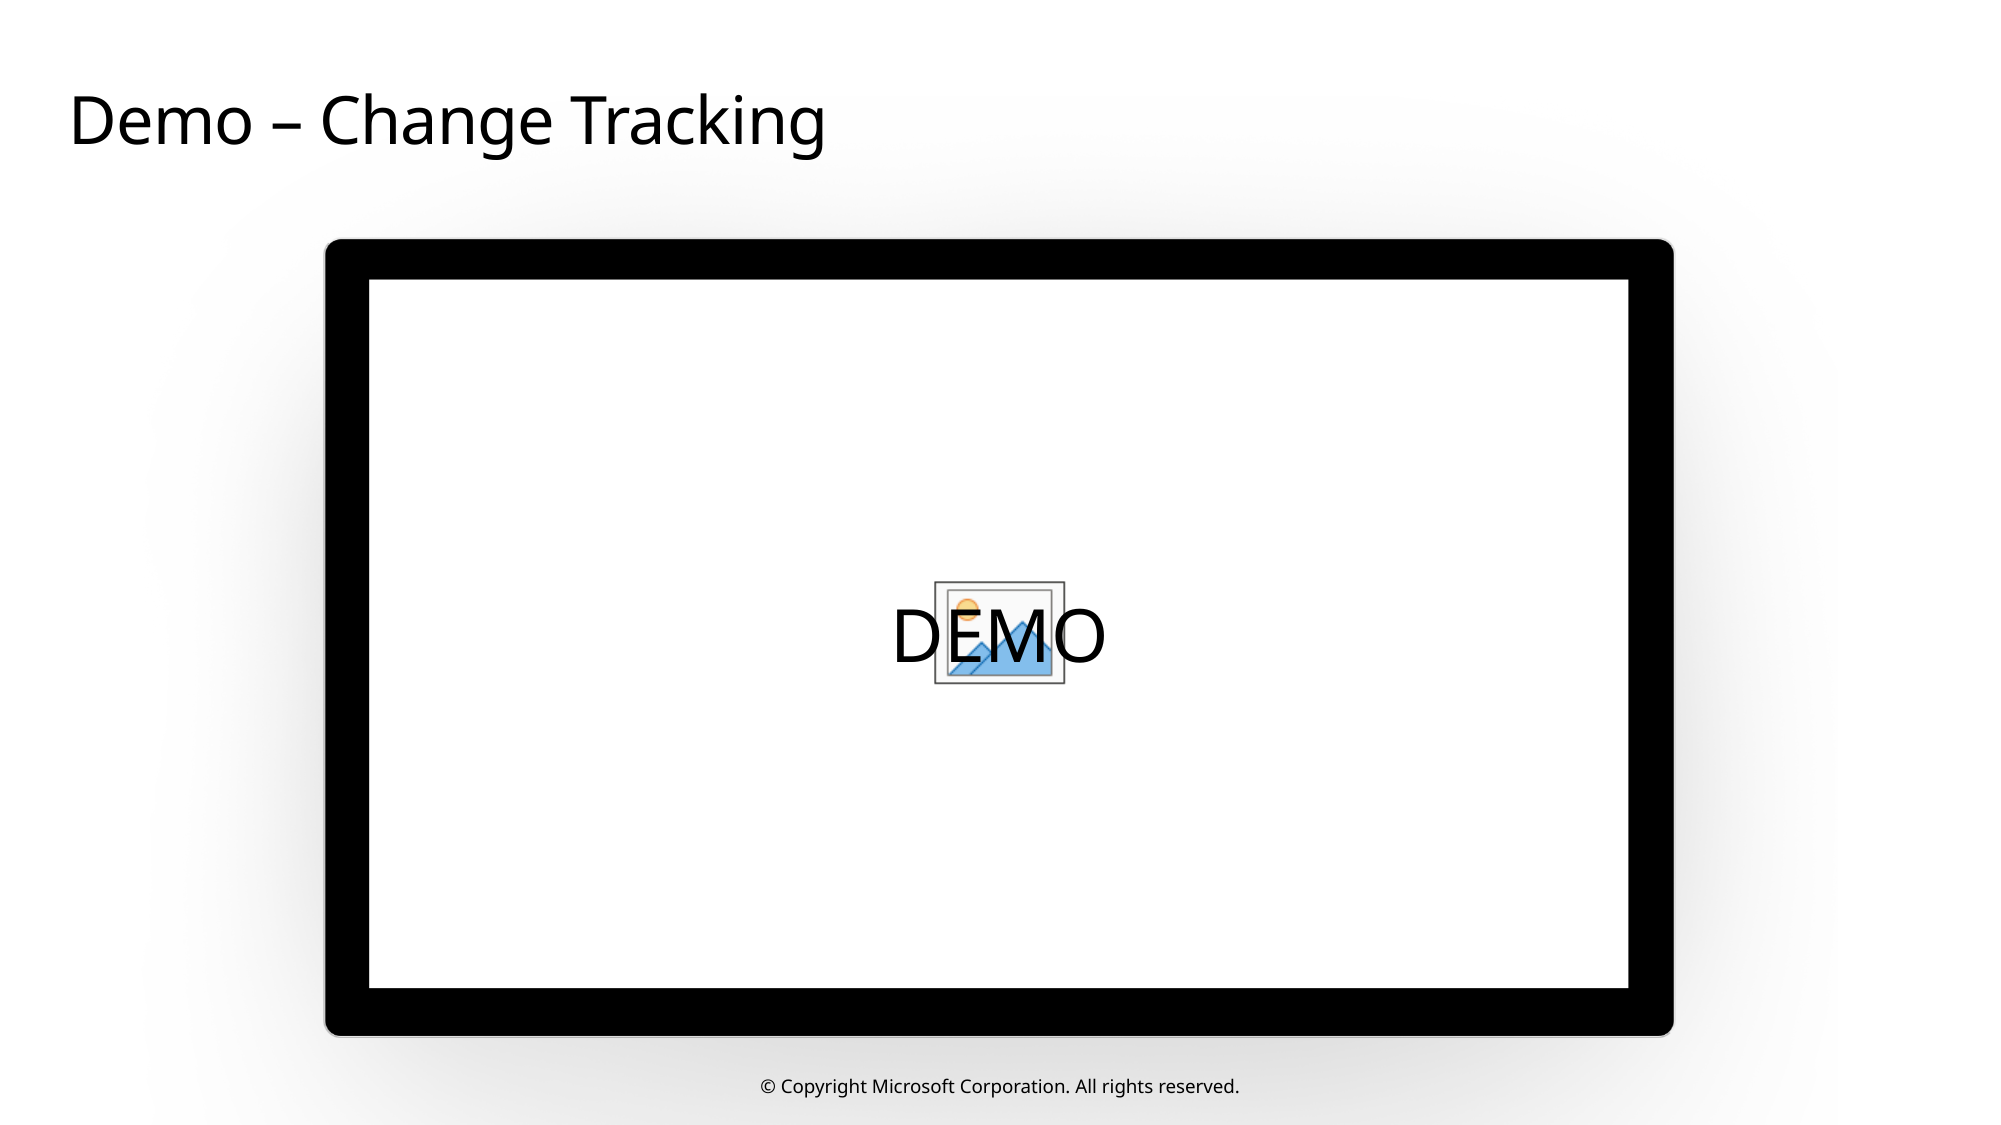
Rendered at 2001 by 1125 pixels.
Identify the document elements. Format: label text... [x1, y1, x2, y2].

picture [54, 96, 1838, 1125]
title Demo – Change Tracking [68, 72, 1930, 184]
